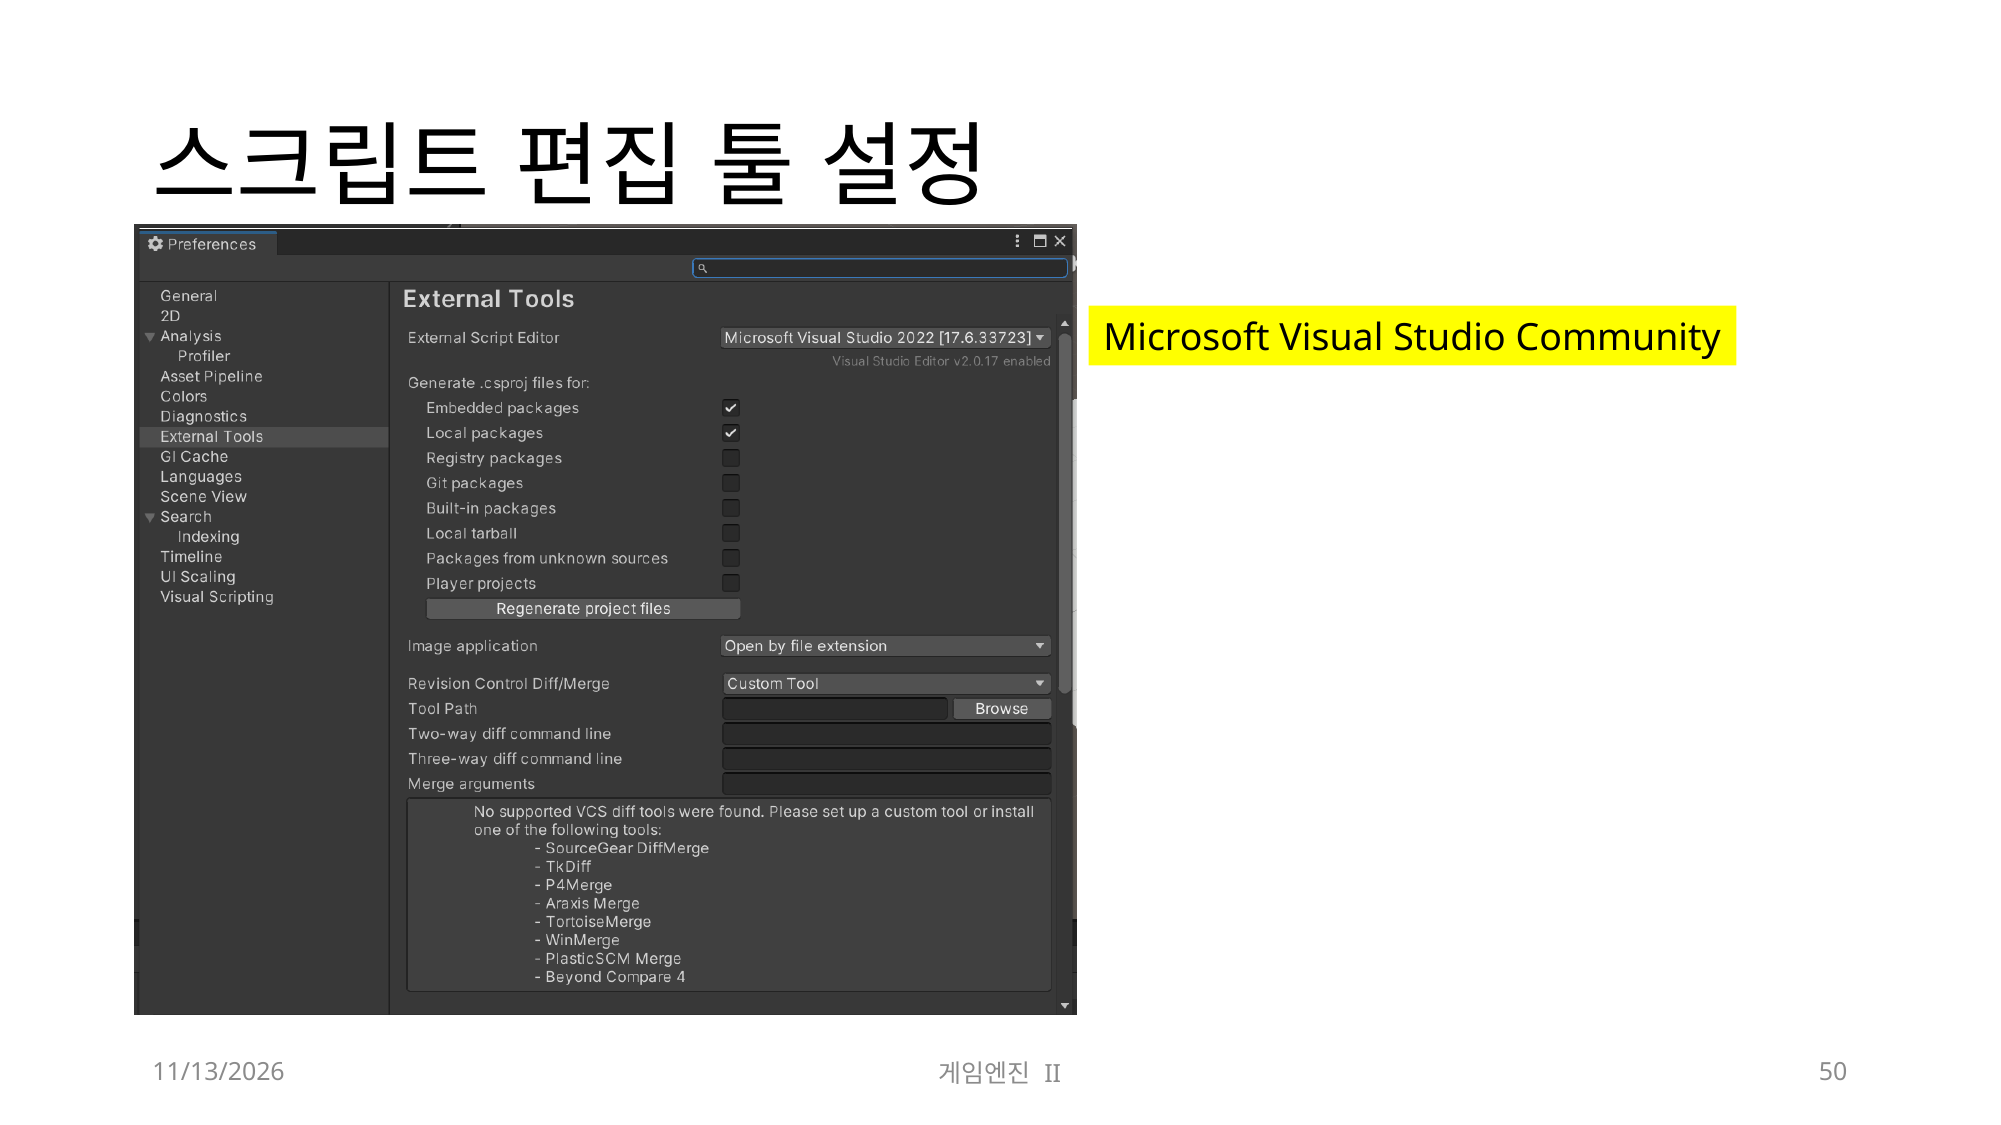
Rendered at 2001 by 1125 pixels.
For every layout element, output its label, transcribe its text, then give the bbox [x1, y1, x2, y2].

title 스크립트 편집 툴 설정 [137, 59, 1863, 278]
picture [134, 224, 1077, 1015]
footer 게임엔진 II [662, 1042, 1338, 1103]
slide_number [137, 1042, 588, 1103]
text_box Microsoft Visual Studio Community [1088, 305, 1737, 366]
slide_number 50 [1412, 1042, 1863, 1103]
